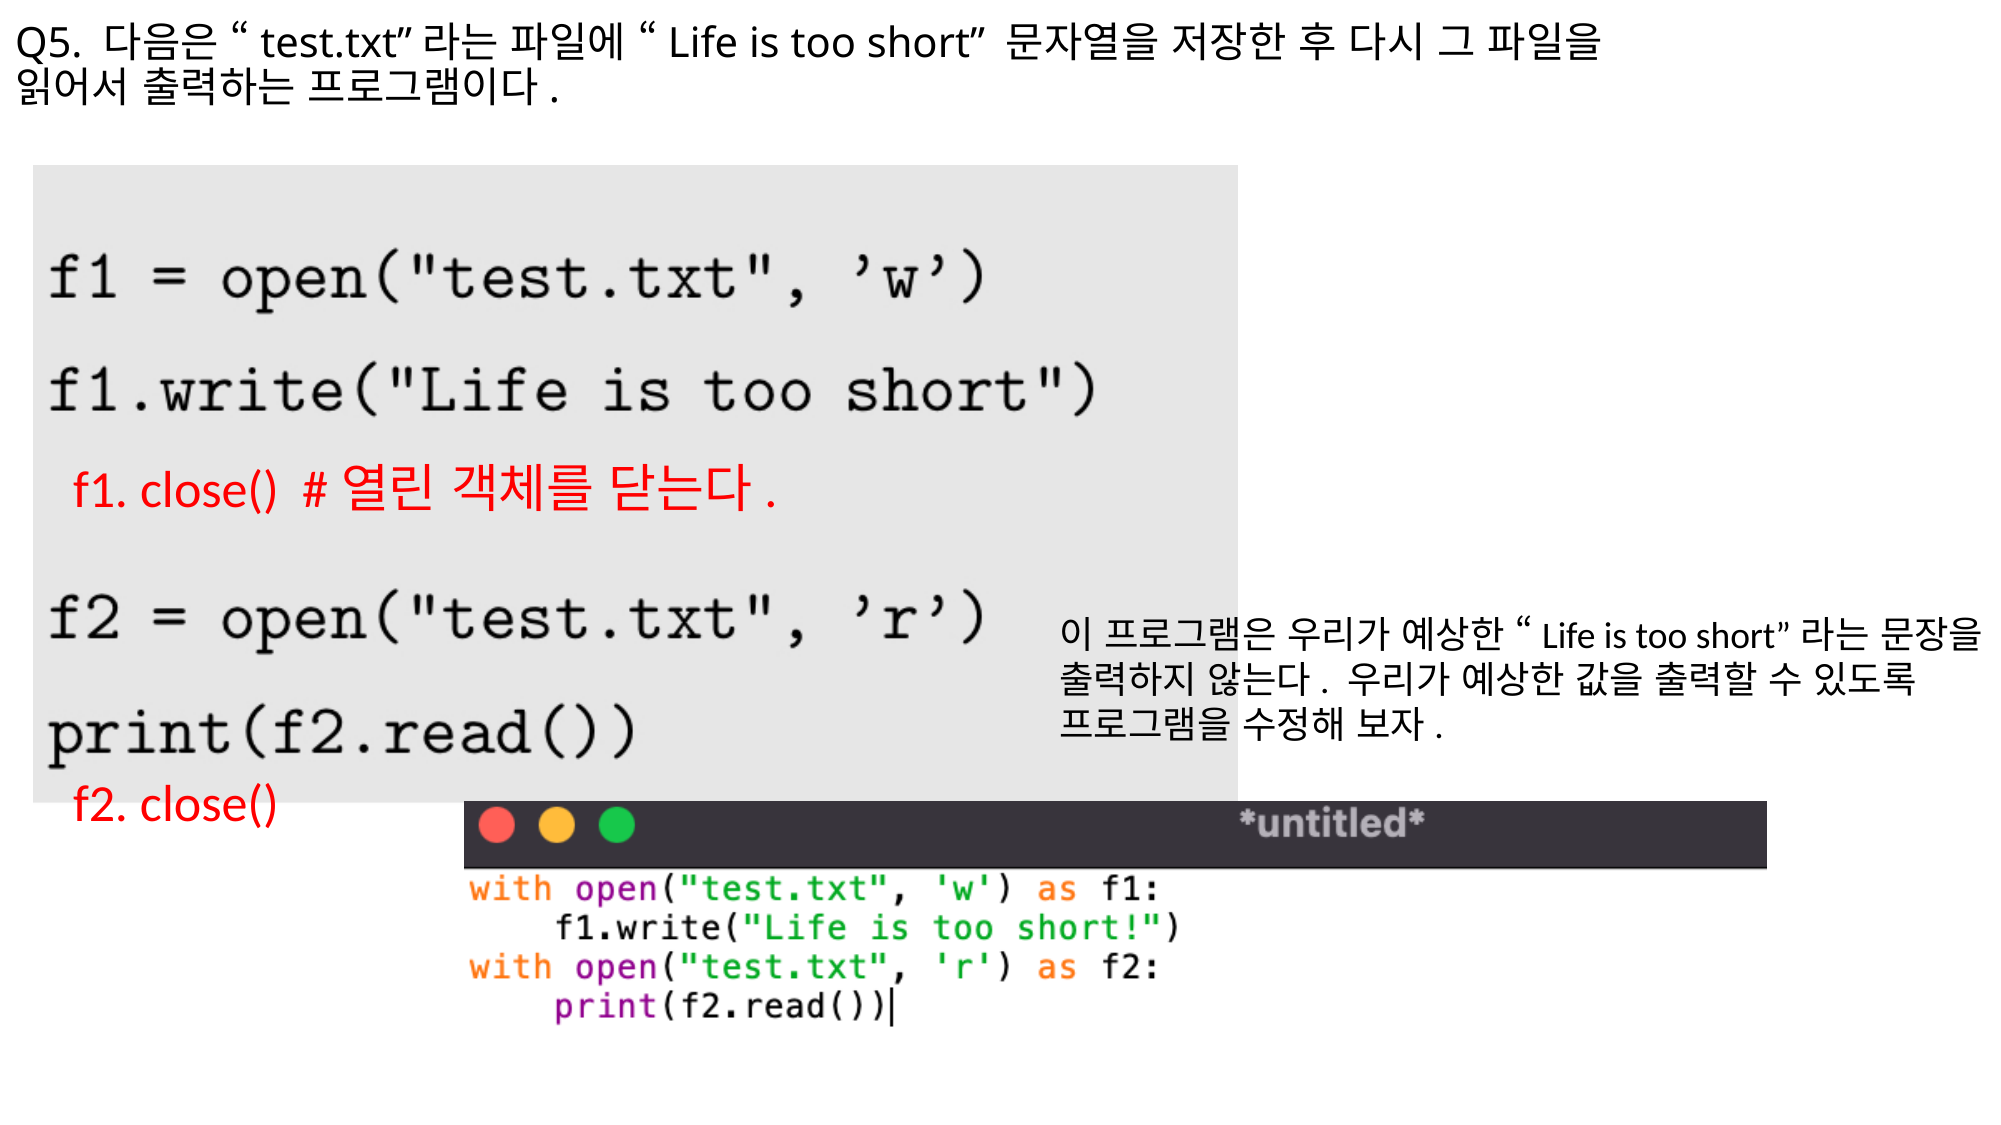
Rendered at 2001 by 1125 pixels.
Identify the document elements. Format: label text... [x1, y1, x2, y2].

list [464, 801, 1767, 1084]
text_box 이 프로그램은 우리가 예상한 “Life is too short”라는 문장을 출력하지 않는다. 우리가 예상한 값을 출력할 수 있도록 프로그램을 수정해 보자. [1238, 604, 2000, 754]
picture [33, 165, 1238, 808]
text_box f2. close() [58, 808, 306, 840]
title Q5. 다음은 “test.txt”라는 파일에 “Life is too short” 문자열을 저장한 후 다시 그 파일을 읽어서 출력하는 프로그램이다. [0, 0, 1725, 134]
